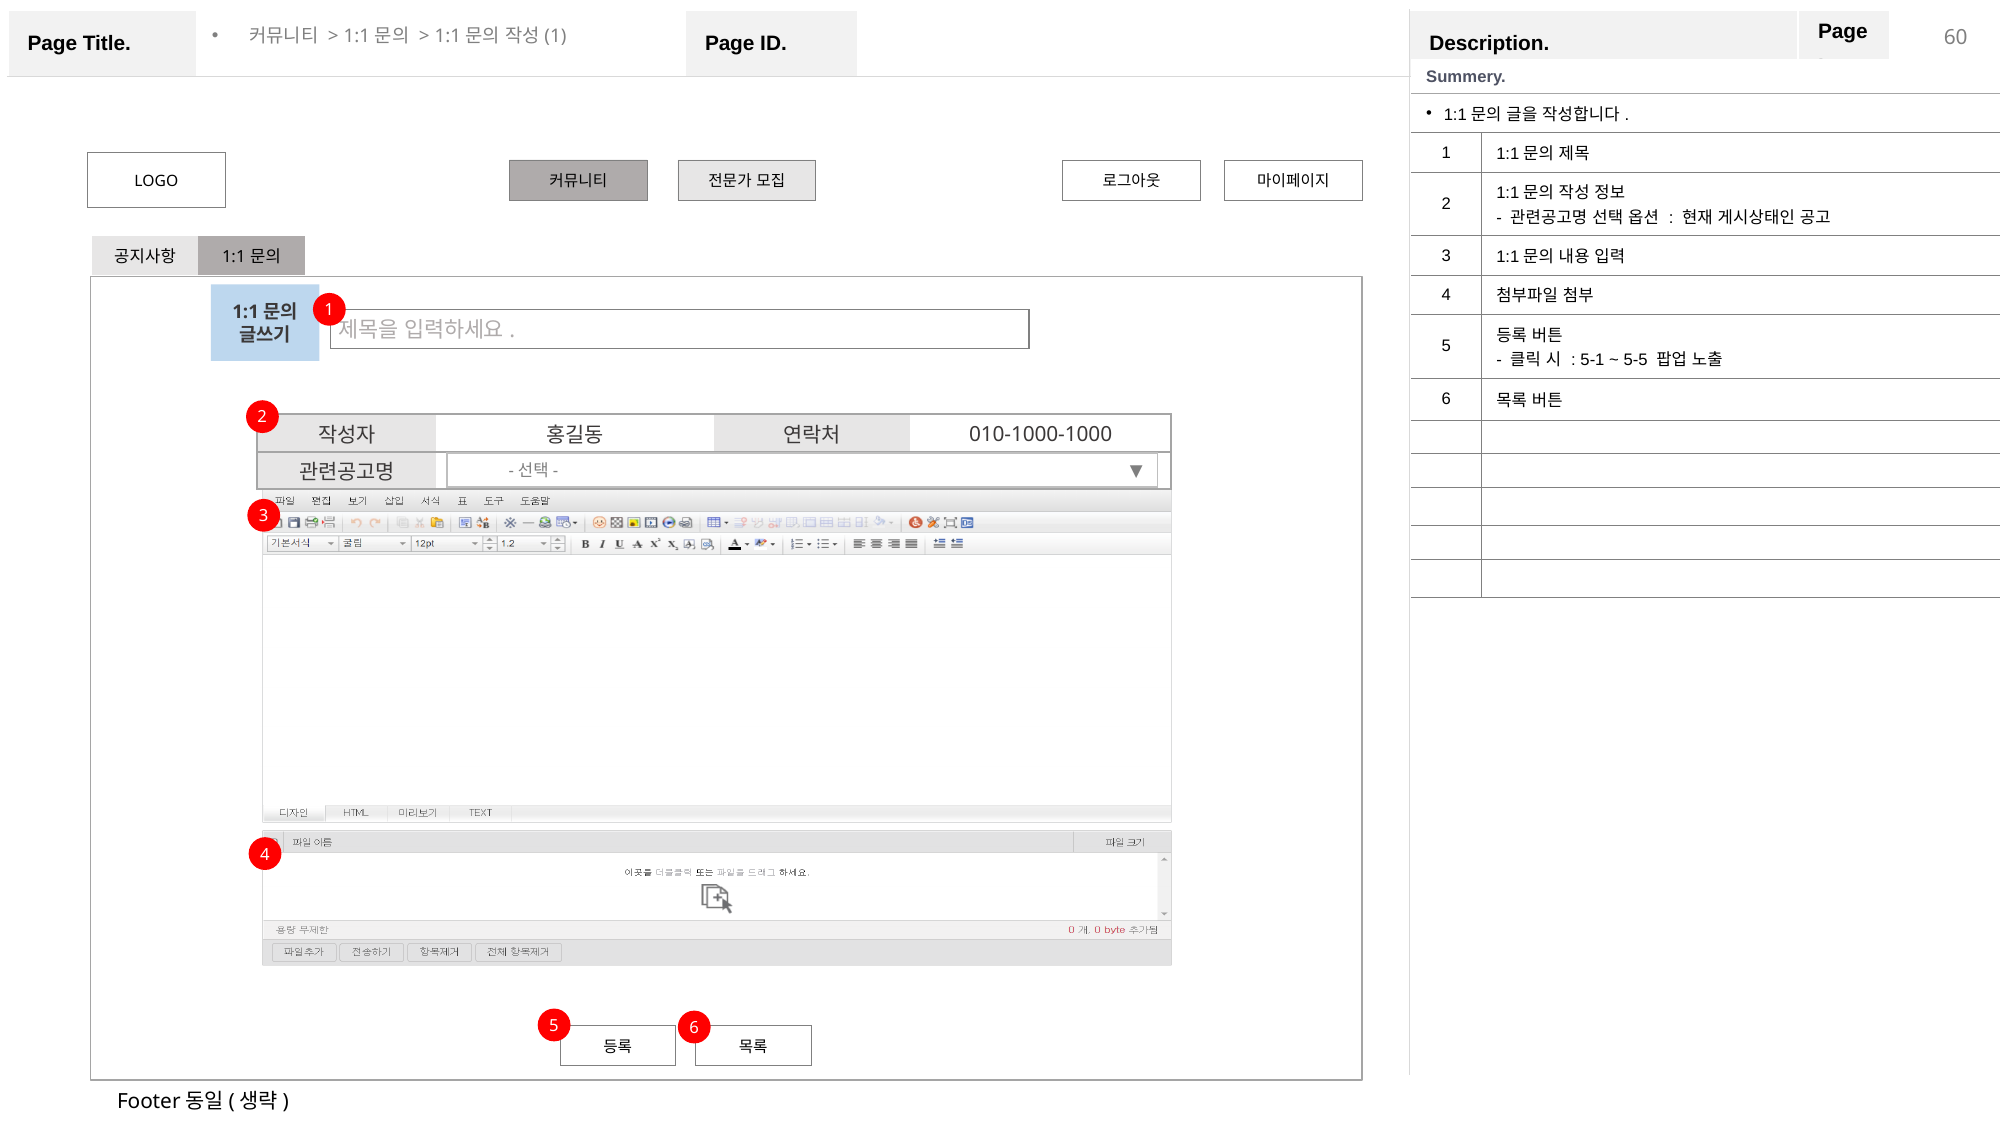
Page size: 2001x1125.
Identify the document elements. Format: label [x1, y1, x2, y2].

table_cell [1411, 526, 1481, 559]
table_cell [1411, 560, 1481, 597]
text_box [86, 151, 226, 209]
table_cell [1482, 526, 2000, 559]
table_cell [1411, 488, 1481, 525]
text_box [1061, 159, 1201, 201]
table_cell [1482, 379, 2000, 420]
table_cell [1482, 173, 2000, 235]
table_cell [1411, 276, 1481, 314]
table_cell [258, 453, 1170, 488]
table_cell [1411, 133, 1481, 172]
table_header [1411, 59, 2000, 93]
table_cell [1411, 379, 1481, 420]
table_cell [1411, 173, 1481, 235]
picture [260, 488, 1172, 966]
table_cell [1411, 94, 2000, 132]
table_cell [1482, 276, 2000, 314]
table_cell [1482, 421, 2000, 453]
table_cell [1482, 454, 2000, 487]
text_box [509, 159, 816, 200]
table_header [258, 415, 1170, 451]
text_box [1223, 159, 1363, 201]
table_cell [1482, 488, 2000, 525]
table_cell [1411, 454, 1481, 487]
list [196, 18, 684, 55]
table_cell [1411, 236, 1481, 275]
table_header [92, 236, 305, 275]
table_cell [1411, 315, 1481, 378]
table_cell [1482, 236, 2000, 275]
table_cell [1482, 133, 2000, 172]
table_cell [1482, 315, 2000, 378]
text_box [90, 276, 1363, 1120]
table_cell [1411, 421, 1481, 453]
table_cell [1482, 560, 2000, 597]
